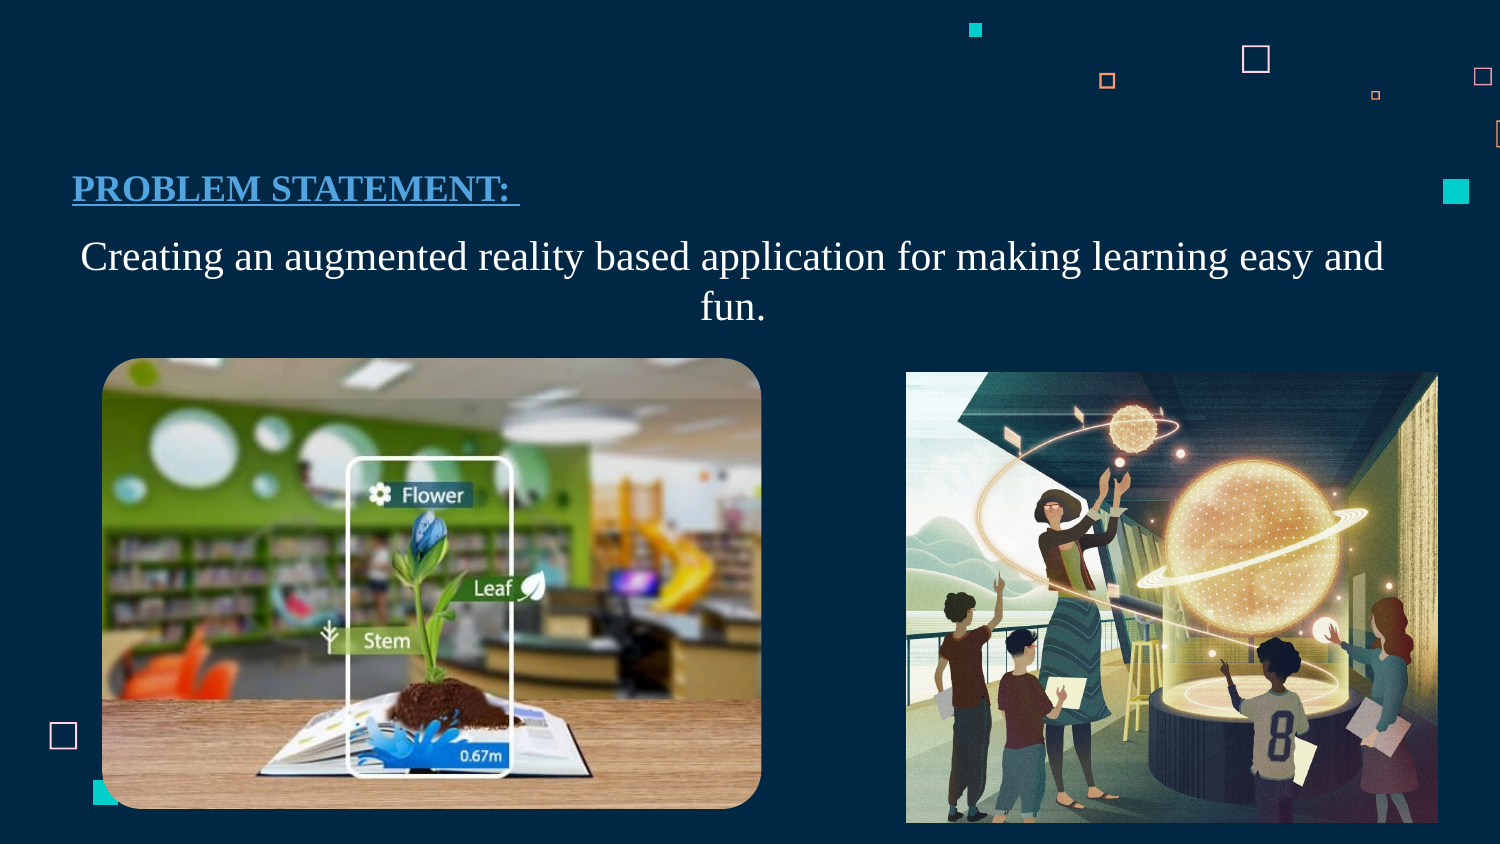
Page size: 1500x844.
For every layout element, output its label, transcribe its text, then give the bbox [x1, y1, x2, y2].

text_box Creating an augmented reality based application for making learning easy and fun. [51, 220, 1415, 371]
title PROBLEM STATEMENT: [56, 25, 1085, 220]
picture [906, 371, 1438, 824]
picture [101, 357, 762, 810]
